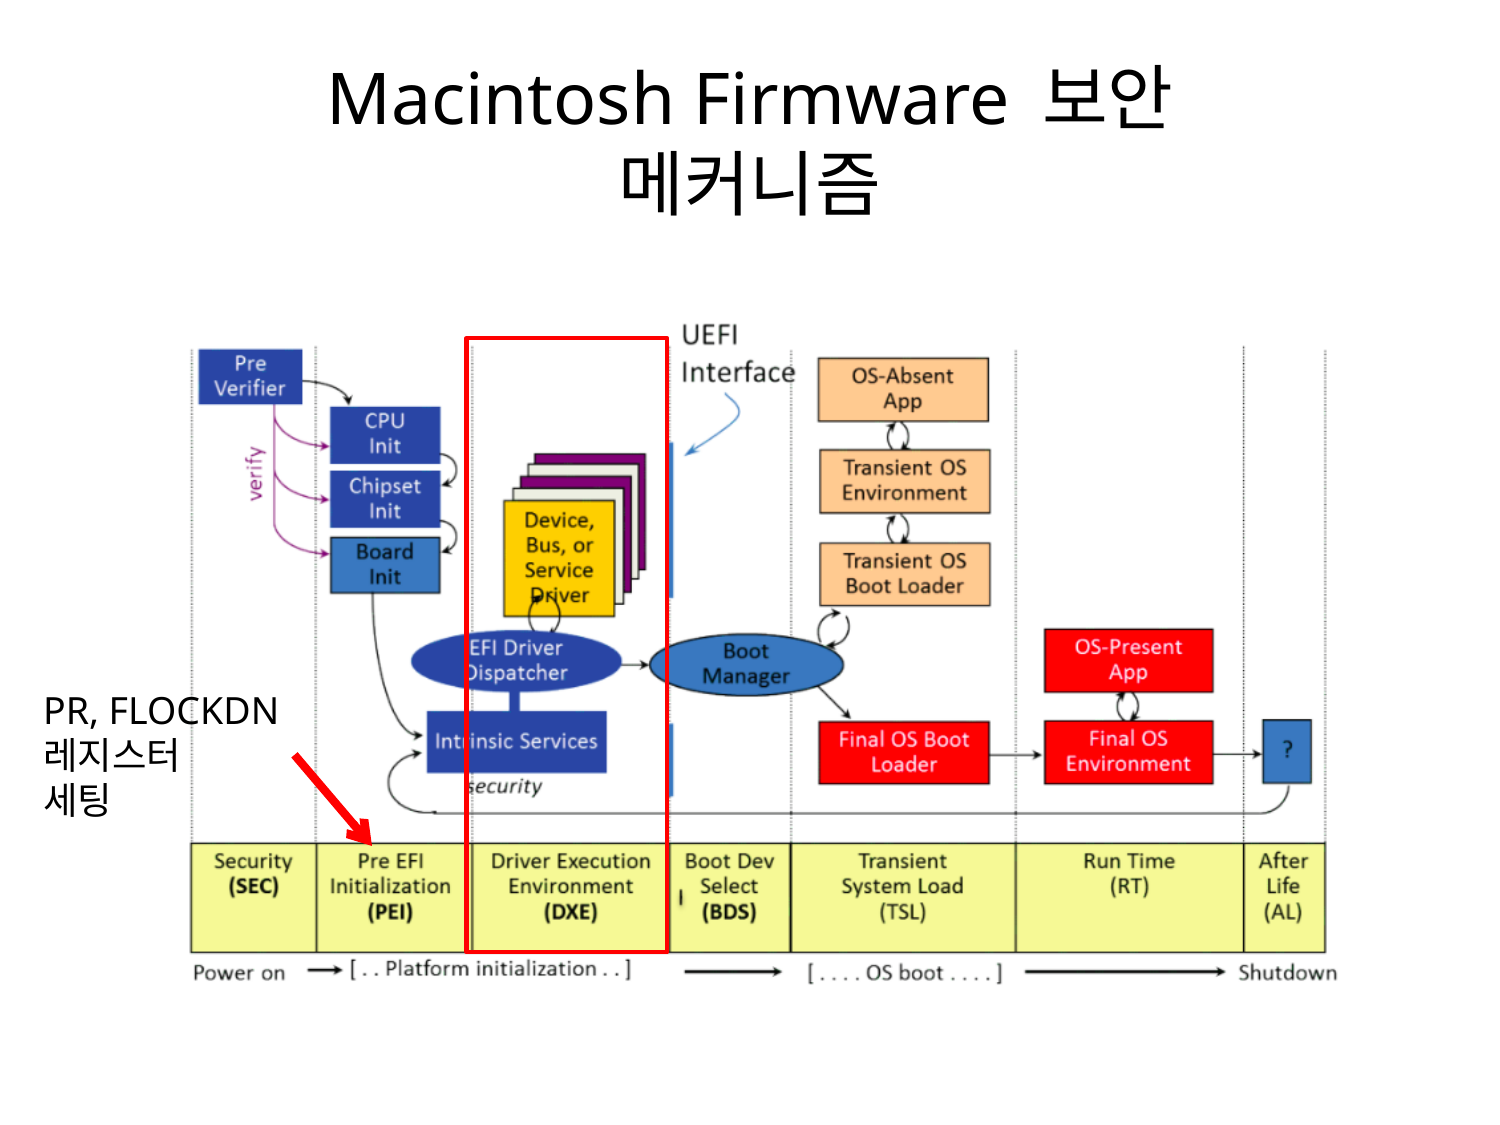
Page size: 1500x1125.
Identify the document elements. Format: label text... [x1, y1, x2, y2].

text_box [293, 755, 373, 847]
title Macintosh Firmware 보안 메커니즘 [75, 45, 1425, 233]
picture [182, 314, 1344, 990]
text_box PR, FLOCKDN 레지스터 세팅 [28, 679, 177, 830]
